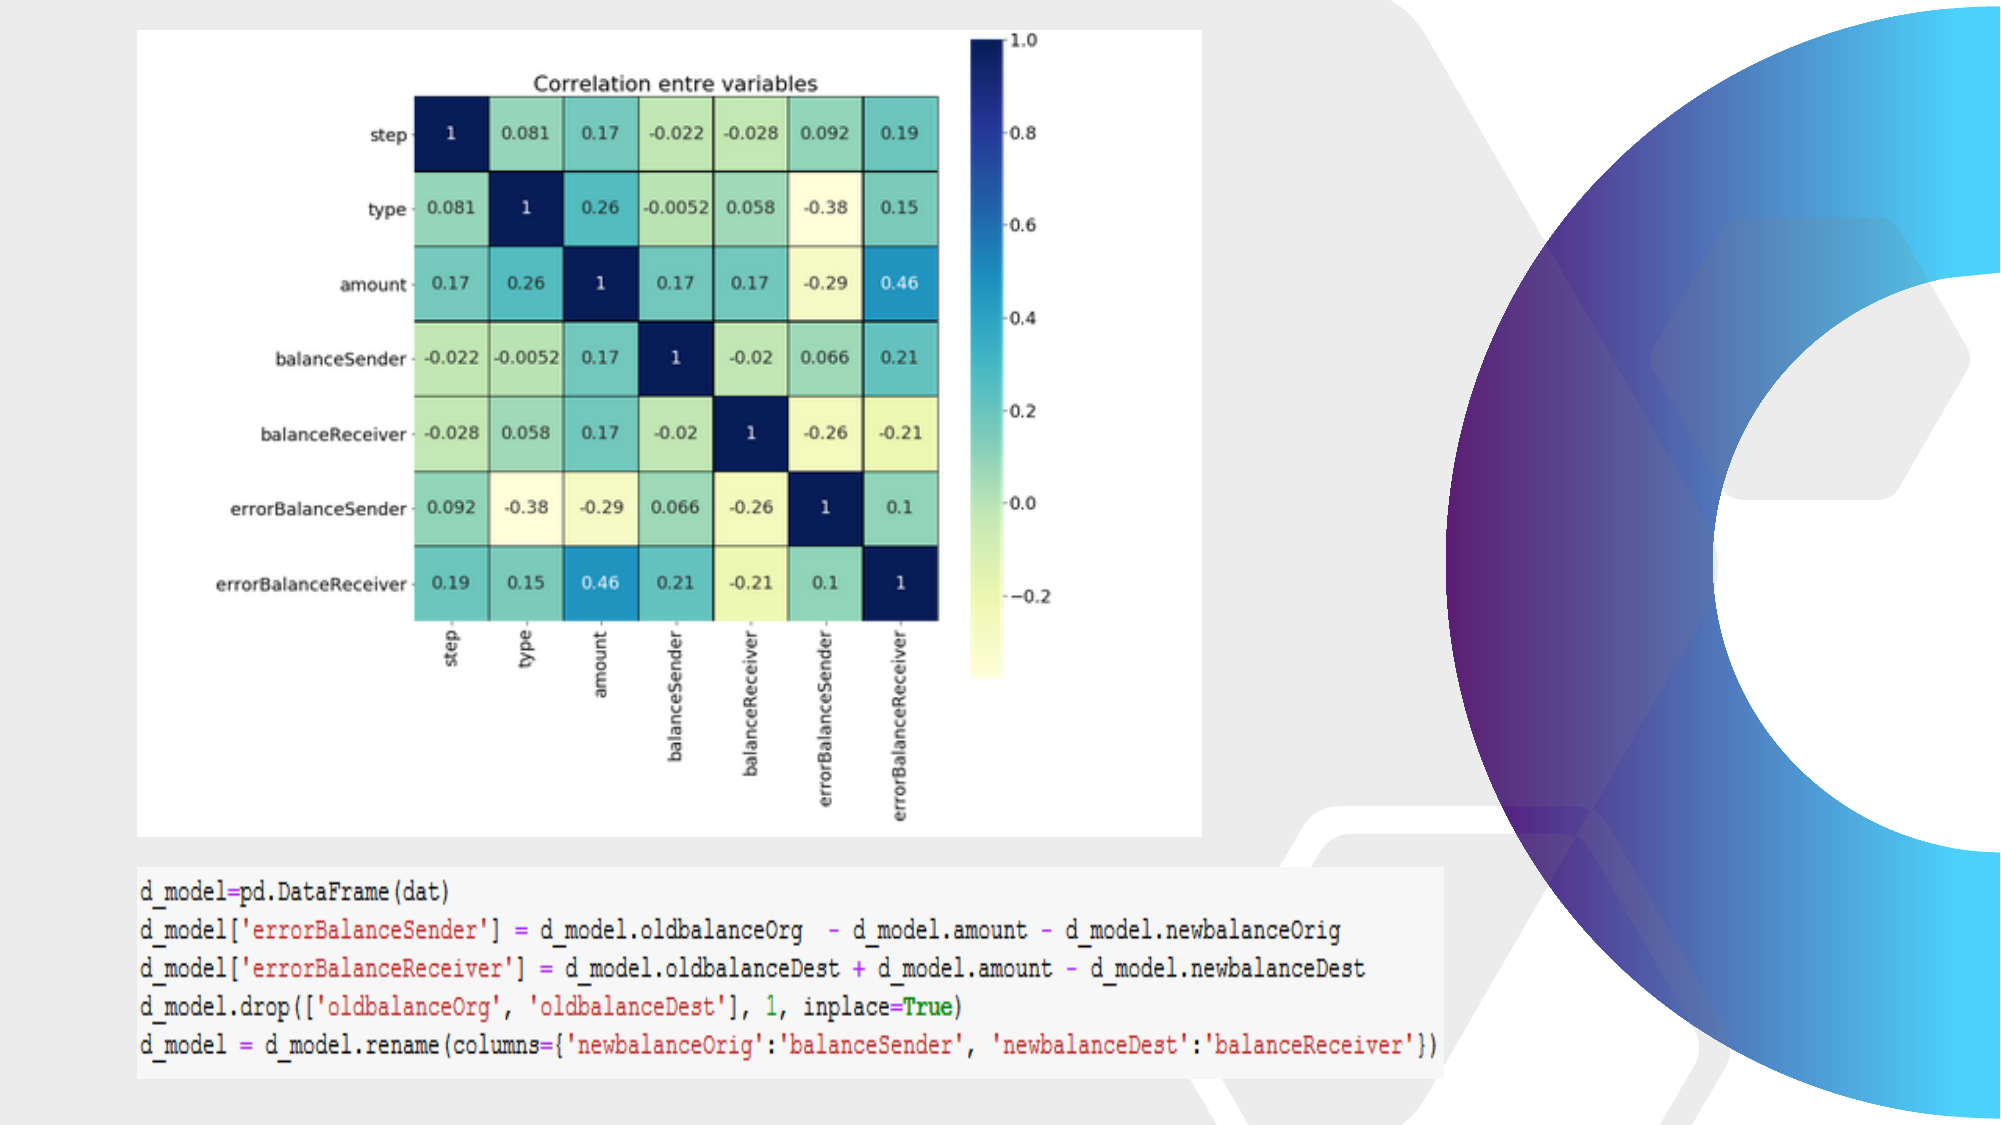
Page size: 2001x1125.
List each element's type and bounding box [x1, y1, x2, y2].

text_box [0, 0, 1732, 1125]
text_box [1649, 216, 1972, 501]
picture [137, 867, 1444, 1079]
picture [137, 30, 1202, 837]
